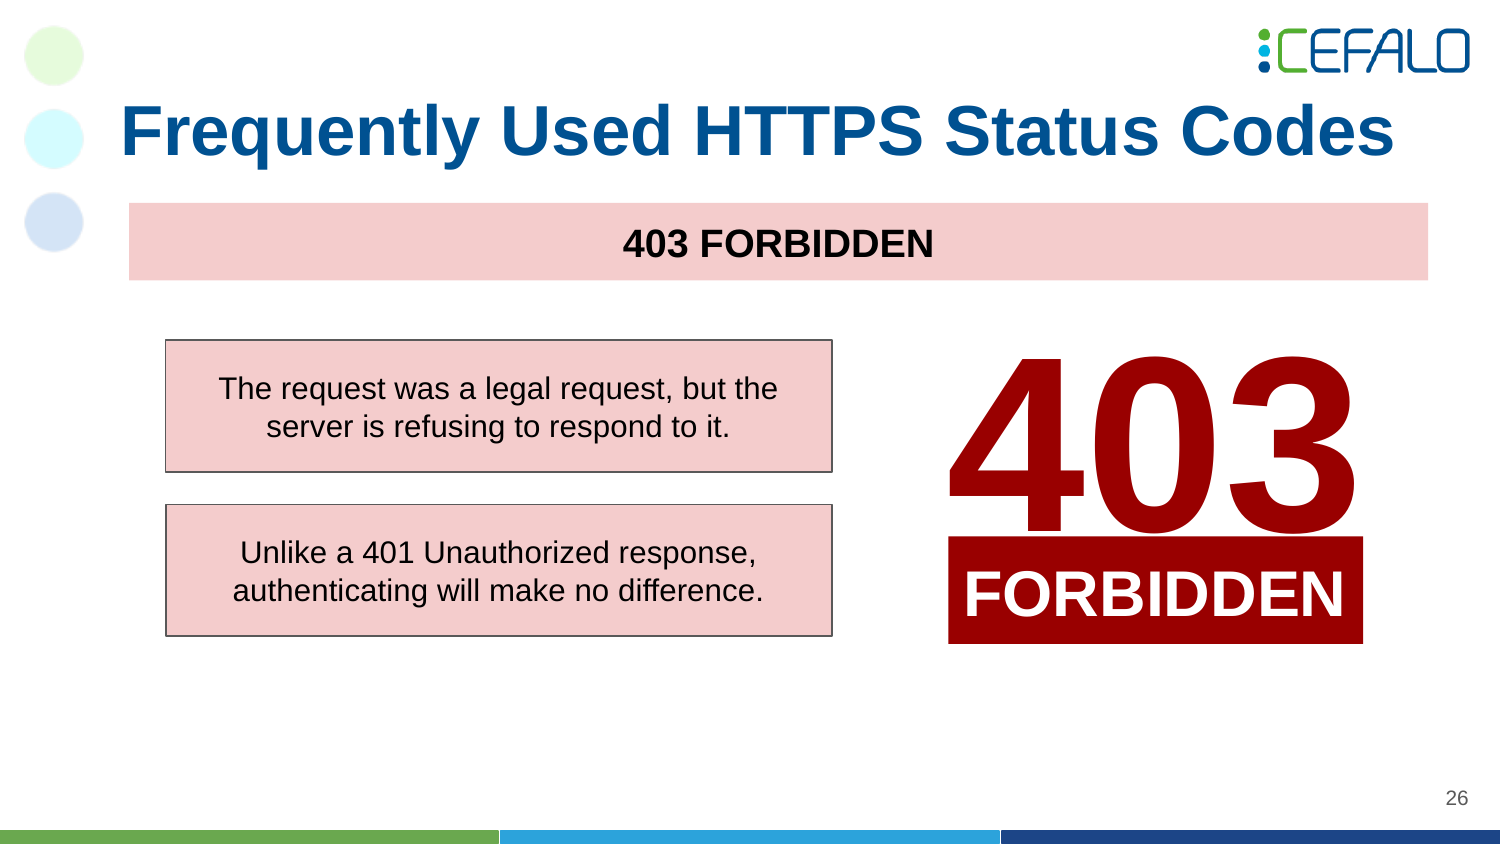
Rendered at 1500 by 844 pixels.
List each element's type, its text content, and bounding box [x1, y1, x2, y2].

title Frequently Used HTTPS Status Codes [108, 72, 1449, 167]
text_box 403 [931, 266, 1381, 597]
picture [1258, 28, 1470, 73]
text_box Unlike a 401 Unauthorized response, authenticating will make no difference. [165, 504, 833, 637]
text_box The request was a legal request, but the server is refusing to respond to it. [165, 340, 832, 472]
slide_number ‹#› [1389, 764, 1480, 830]
text_box 403 FORBIDDEN [129, 202, 1429, 281]
text_box FORBIDDEN [948, 536, 1364, 644]
